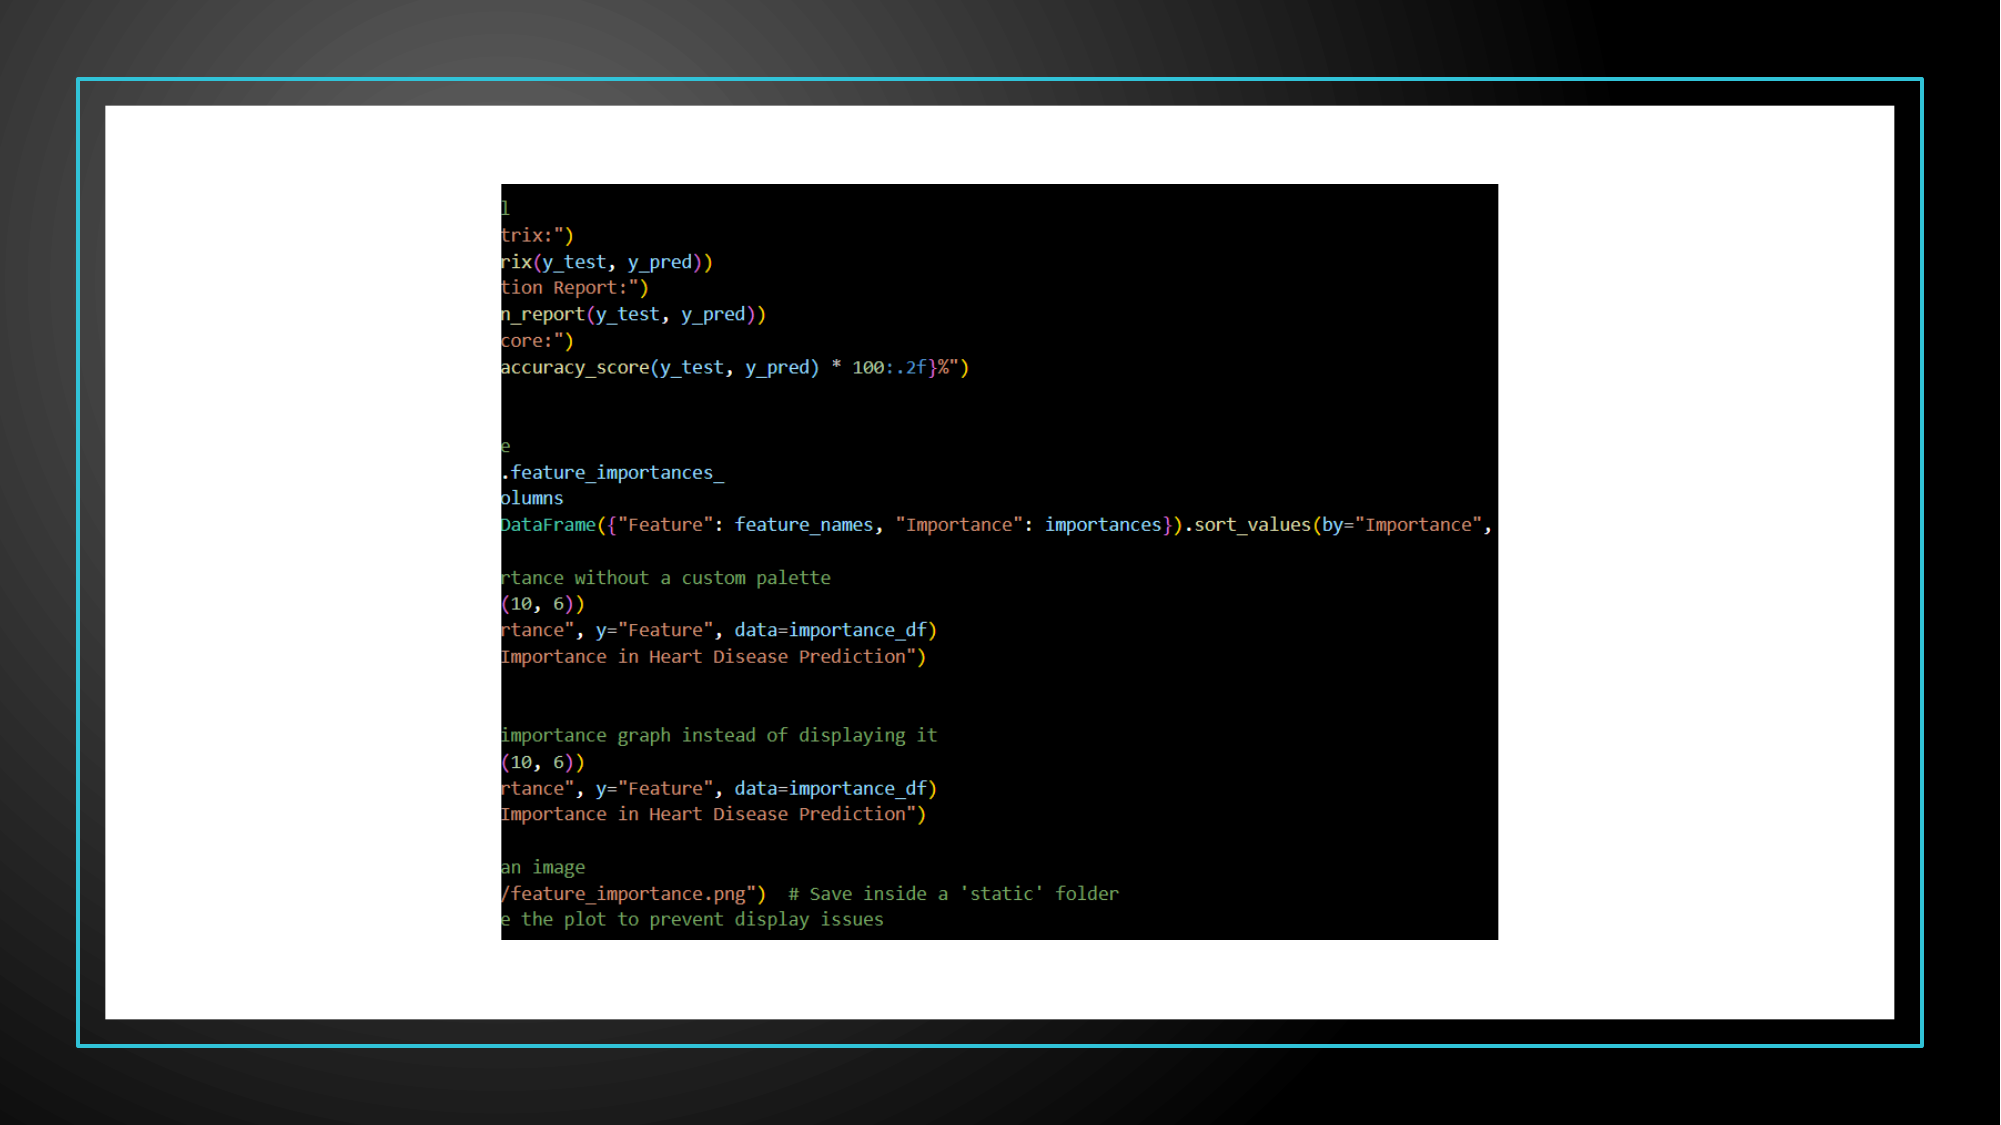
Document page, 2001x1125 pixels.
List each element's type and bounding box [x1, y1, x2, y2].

text_box [0, 0, 2000, 1125]
text_box [76, 77, 1924, 1048]
text_box [104, 104, 1896, 1021]
list [500, 183, 1499, 941]
